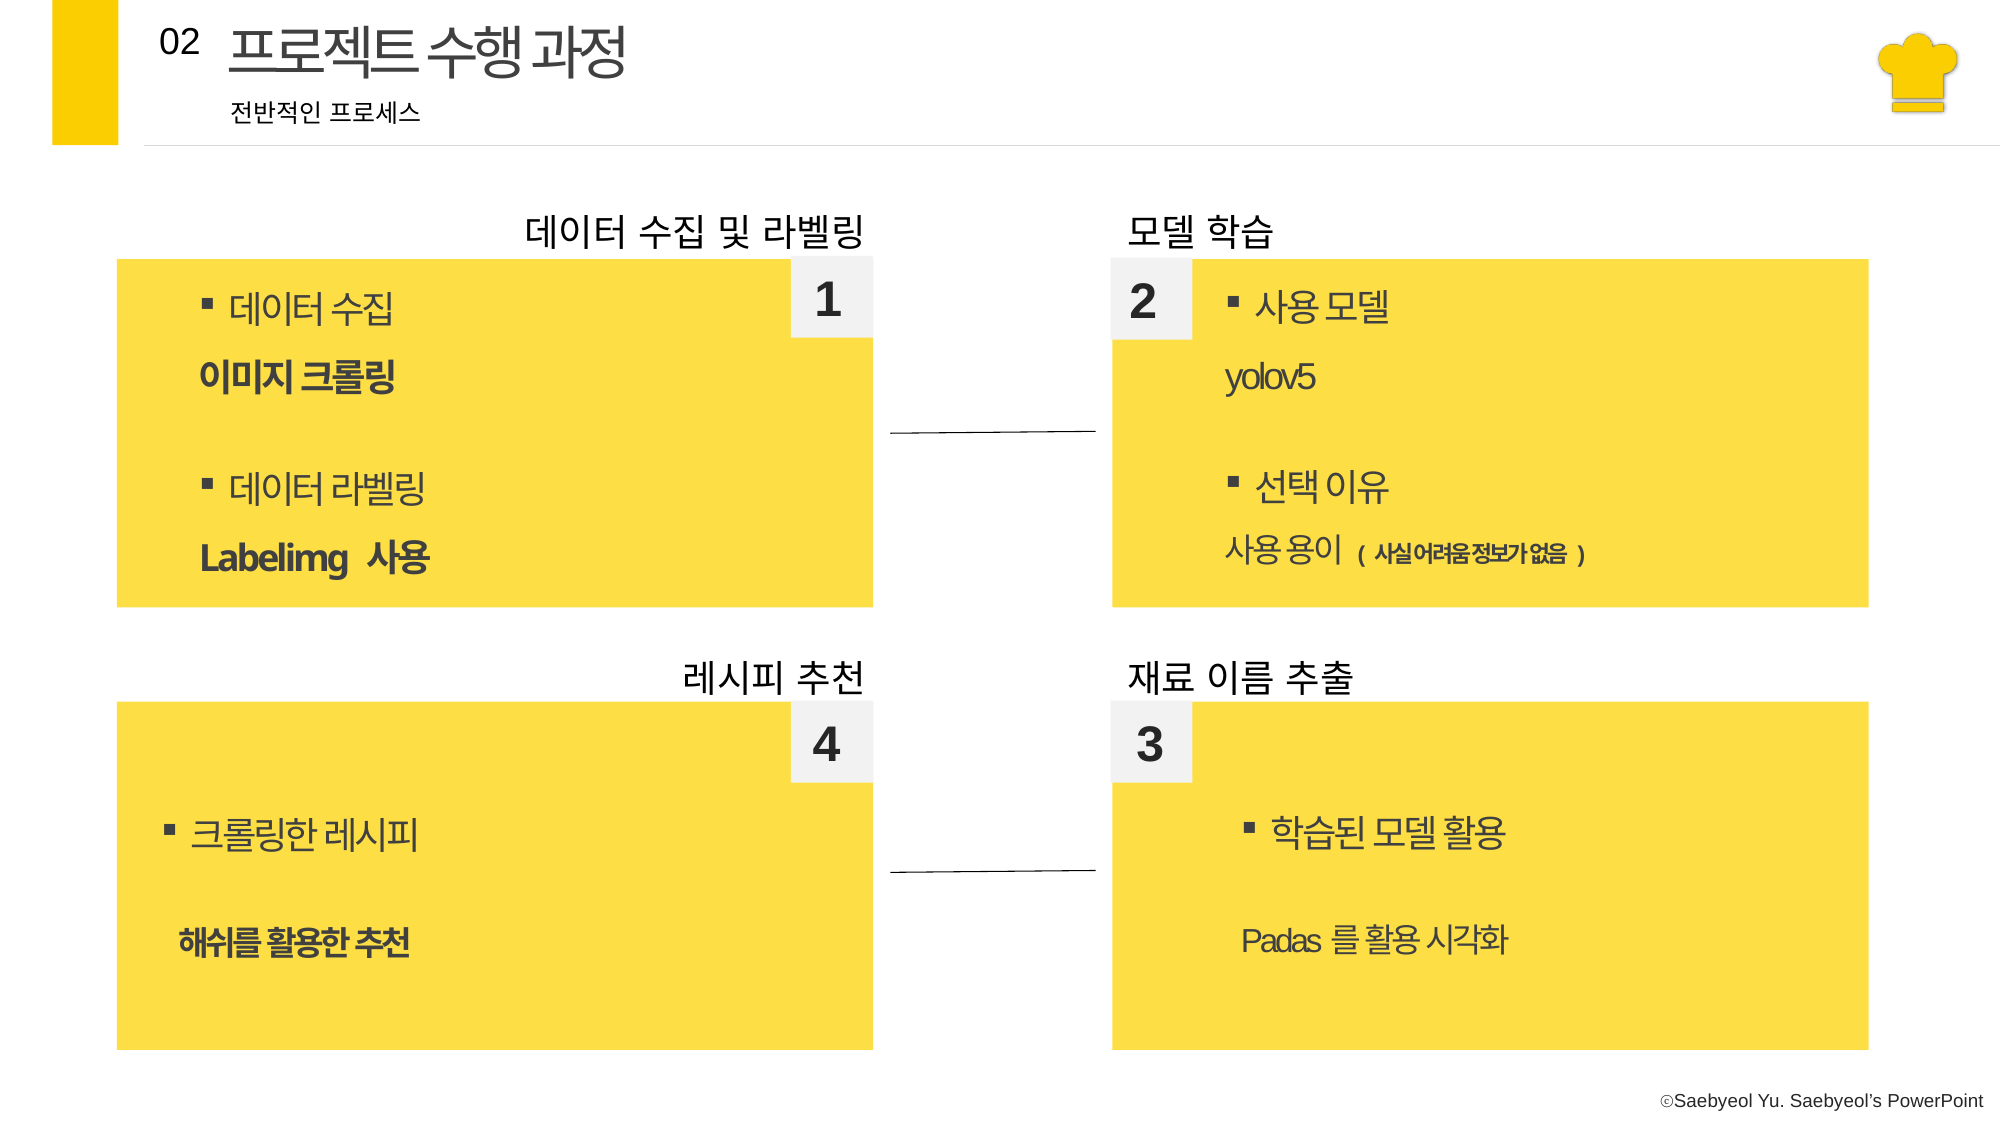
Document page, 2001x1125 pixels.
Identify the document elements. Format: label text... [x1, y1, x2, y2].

text_box 전반적인 프로세스 [216, 89, 437, 135]
picture [1862, 17, 1973, 128]
text_box 재료 이름 추출 [1112, 647, 1494, 708]
text_box [790, 262, 874, 339]
text_box [116, 258, 874, 608]
text_box 1 [799, 262, 858, 334]
text_box [1110, 700, 1193, 784]
text_box [1109, 257, 1193, 341]
text_box 2 [1114, 262, 1193, 336]
text_box [790, 708, 874, 784]
text_box [1111, 258, 1870, 608]
text_box 크롤링한 레시피 해쉬를 활용한 추천 [146, 782, 436, 1038]
text_box 프로젝트 수행 과정 [212, 8, 646, 94]
text_box [1111, 701, 1870, 1051]
text_box [51, 0, 119, 146]
text_box 사용 모델 yolov5 선택 이유 사용 용이 ( 사실 어려움 정보가 없음 ) [1210, 254, 1687, 577]
text_box 4 [797, 708, 856, 779]
text_box 모델 학습 [1112, 201, 1494, 262]
text_box 레시피 추천 [668, 647, 891, 708]
text_box 데이터 수집 이미지 크롤링 데이터 라벨링 Labelimg 사용 [184, 256, 580, 587]
text_box 데이터 수집 및 라벨링 [509, 201, 891, 262]
text_box 02 [144, 9, 212, 70]
text_box [116, 701, 874, 1051]
text_box 3 [1121, 708, 1180, 779]
text_box 학습된 모델 활용 Padas를 활용 시각화 [1226, 779, 1526, 967]
